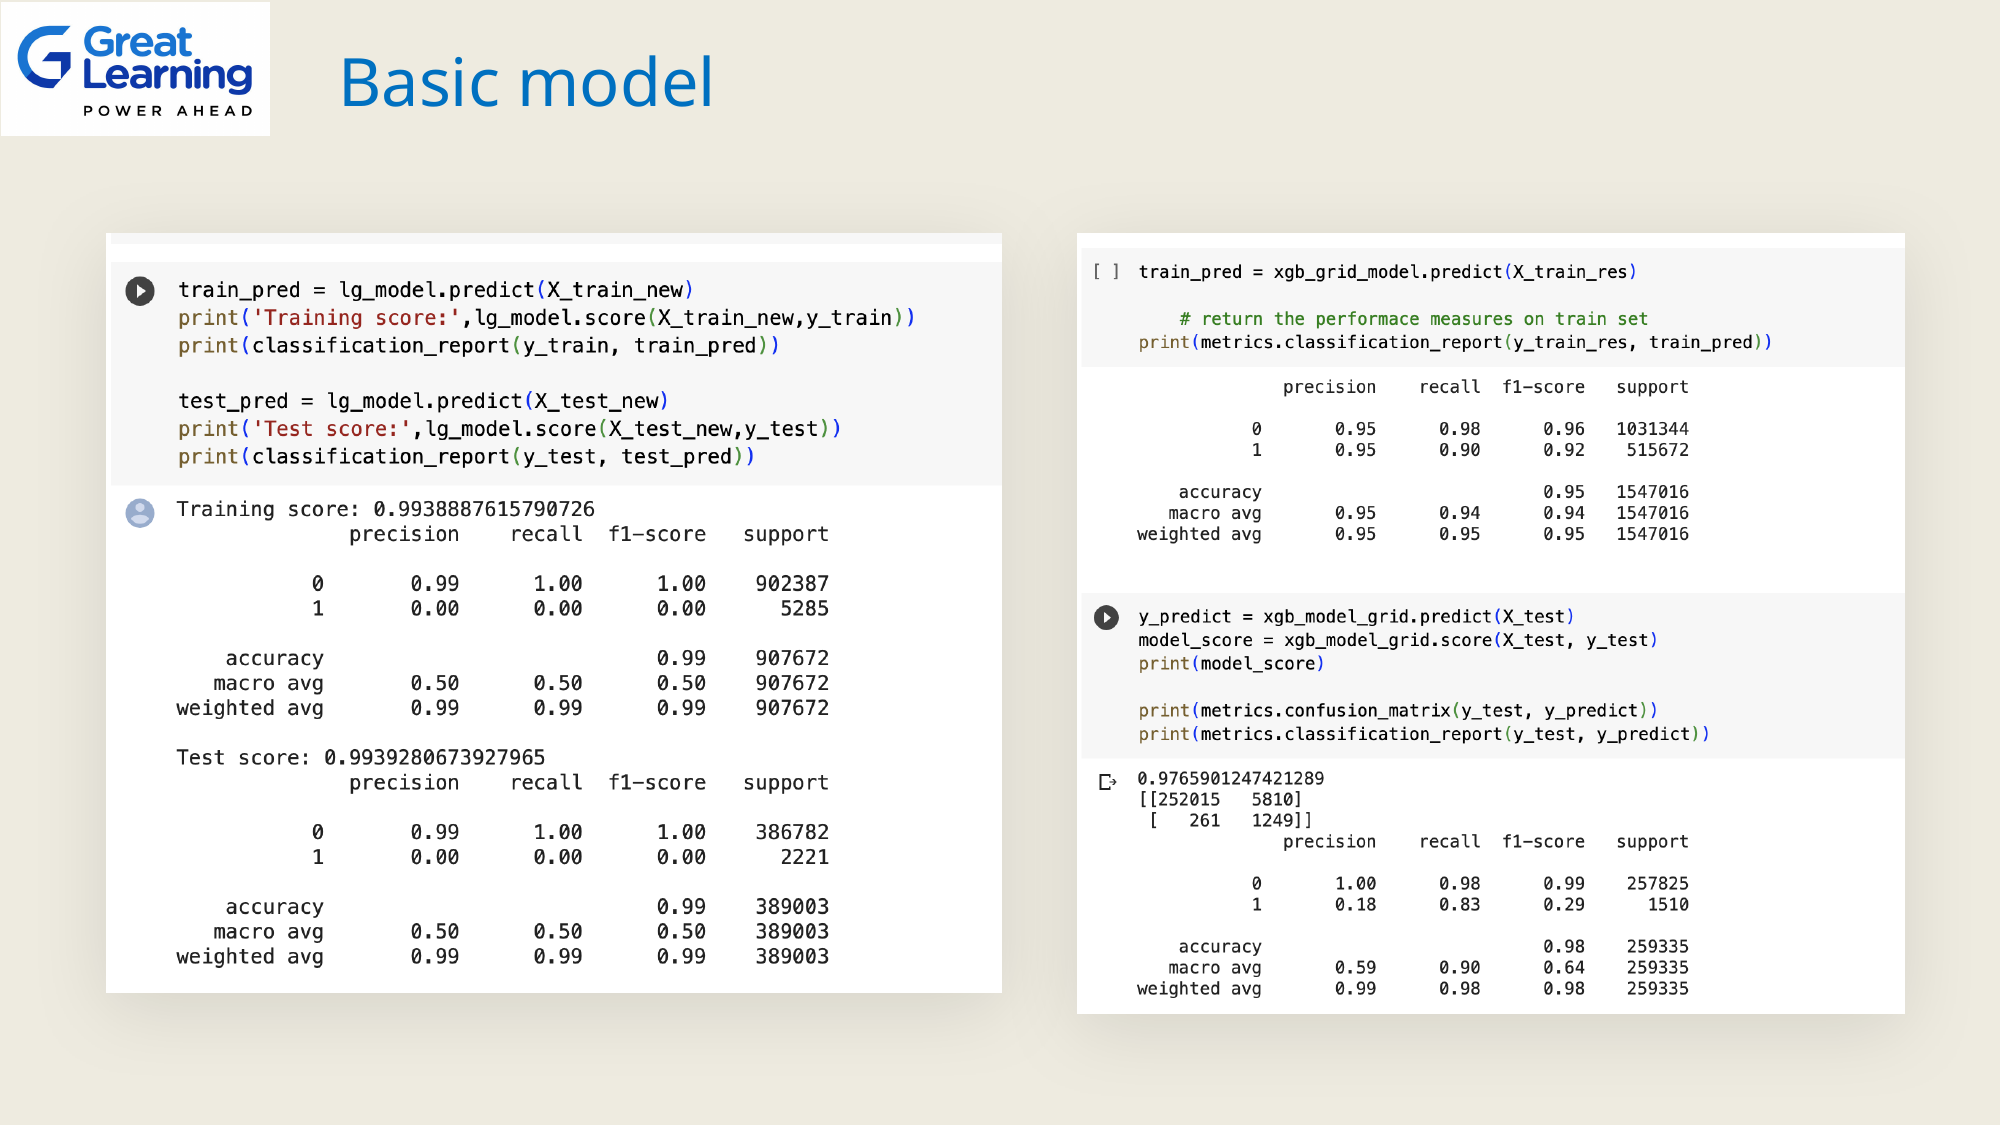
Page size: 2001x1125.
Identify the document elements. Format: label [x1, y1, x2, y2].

text_box [0, 0, 2000, 1125]
picture [0, 2, 270, 136]
list [106, 233, 1002, 993]
picture [1077, 233, 1905, 1014]
